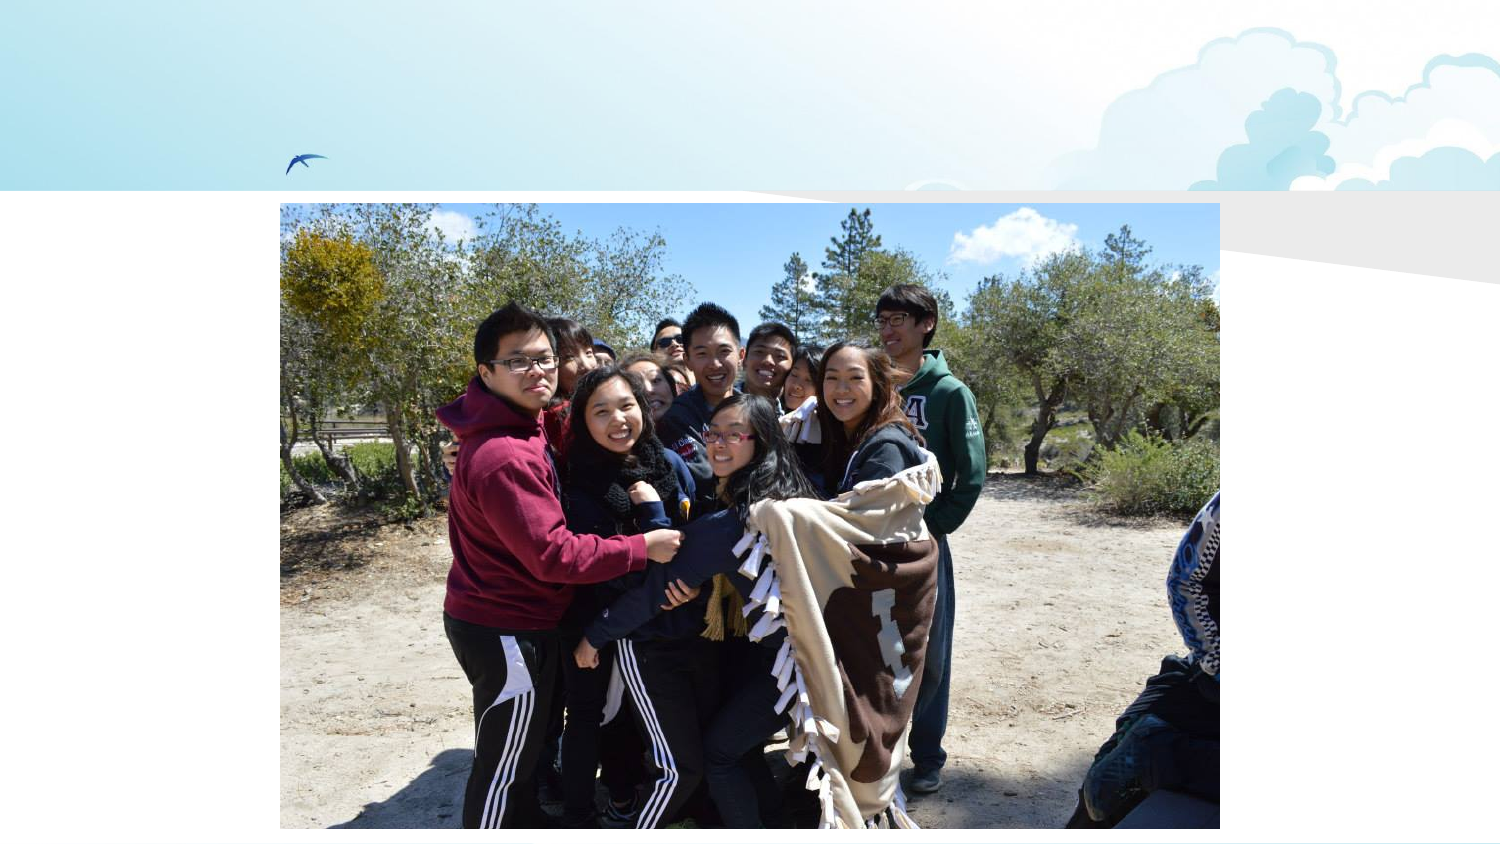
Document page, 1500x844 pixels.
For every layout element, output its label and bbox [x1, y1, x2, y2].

picture [0, 0, 1500, 190]
picture [279, 202, 1221, 829]
